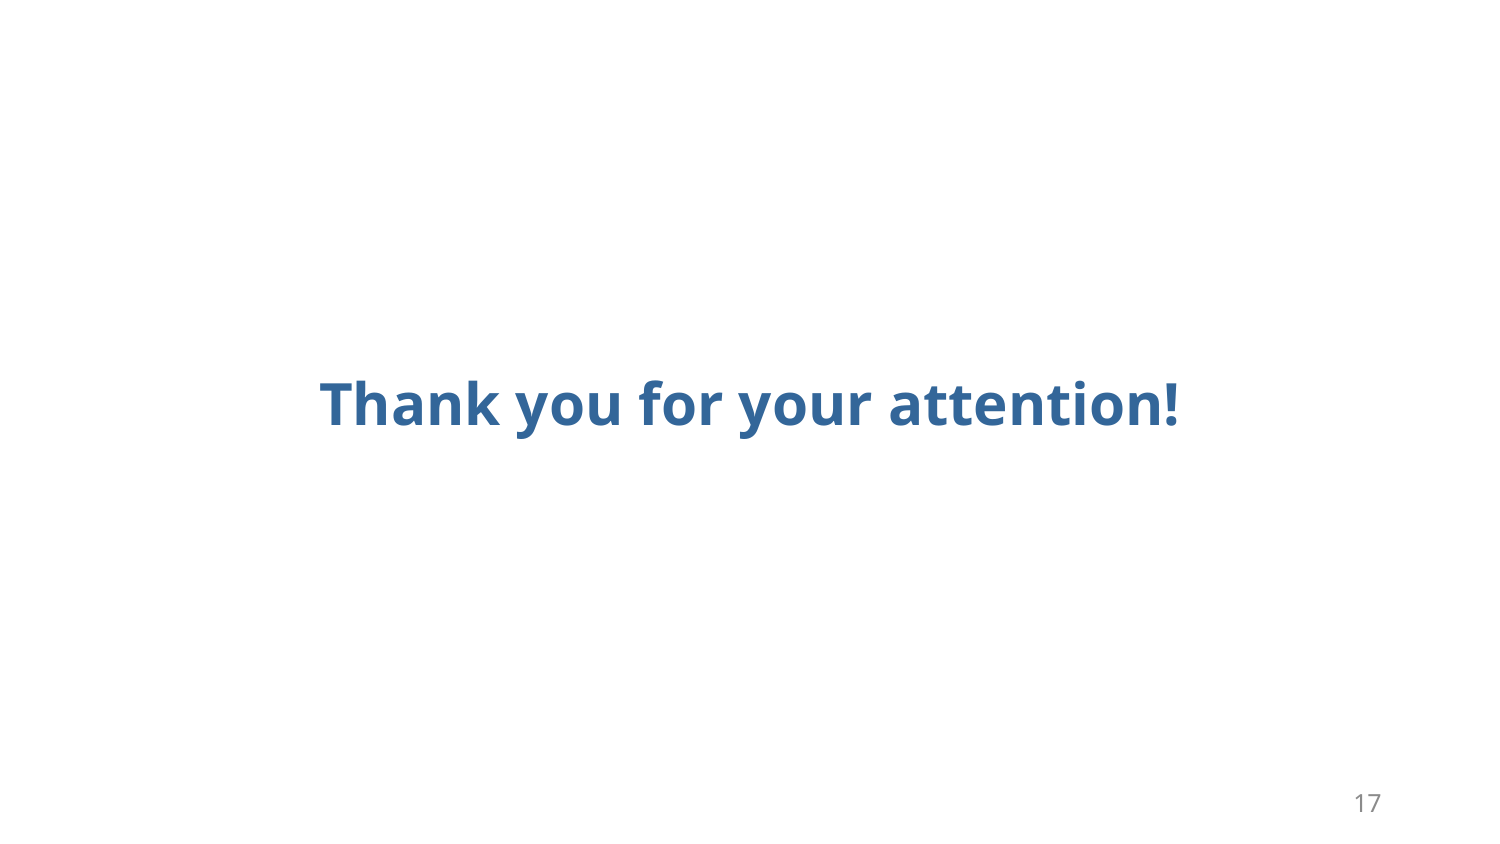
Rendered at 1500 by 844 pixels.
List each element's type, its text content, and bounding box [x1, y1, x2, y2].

title Thank you for your attention! [50, 358, 1450, 445]
slide_number 17 [1059, 782, 1397, 828]
